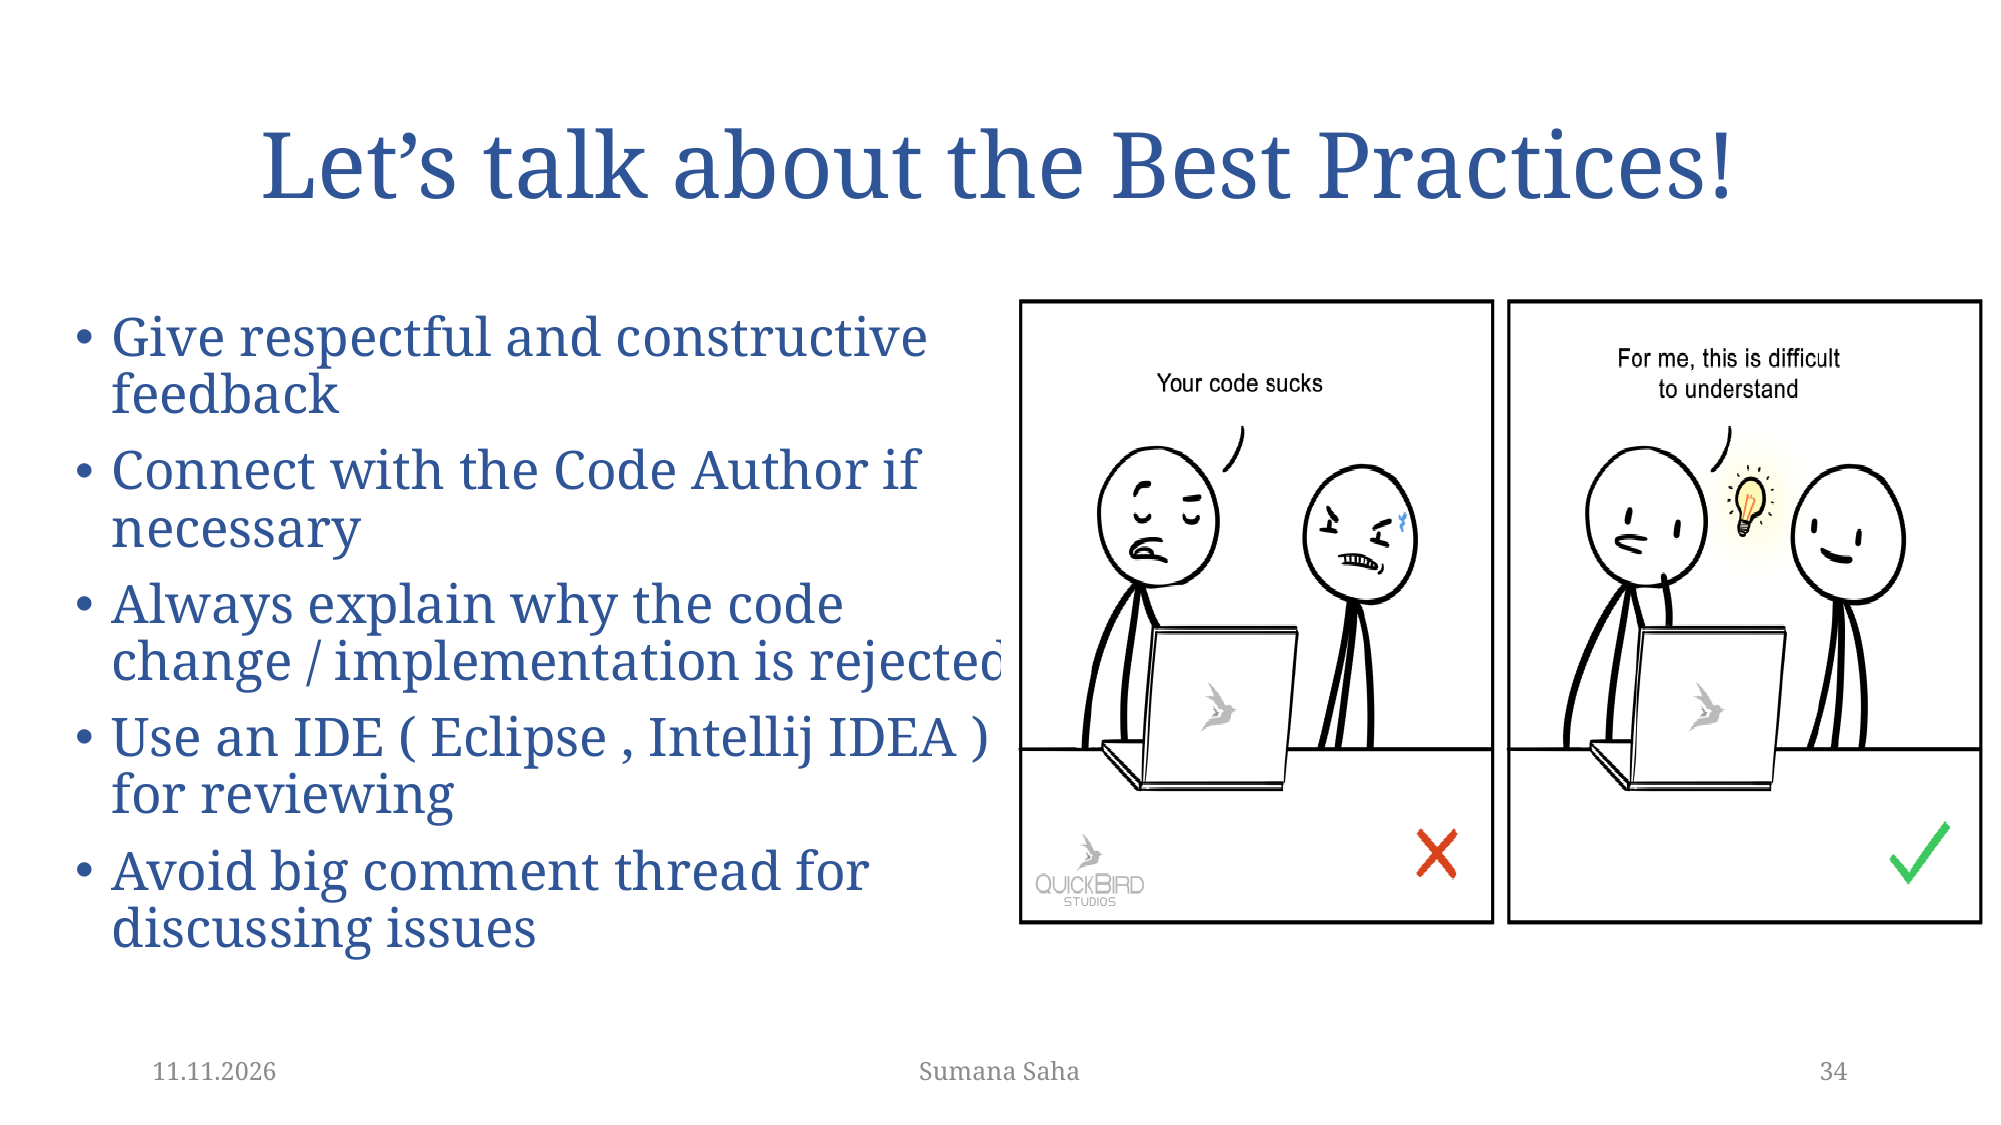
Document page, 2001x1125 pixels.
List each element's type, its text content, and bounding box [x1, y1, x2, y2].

title Let’s talk about the Best Practices! [137, 59, 1863, 278]
footer Sumana Saha [662, 1042, 1338, 1103]
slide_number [137, 1042, 588, 1103]
list Give respectful and constructive feedback Connect with the Code Author if necessary Always explain why the code change / implementation is rejected Use an IDE ( Eclipse , Intellij IDEA ) for reviewing Avoid big comment thread for discussing issues [60, 303, 1030, 974]
slide_number 34 [1412, 1042, 1863, 1103]
picture [1001, 277, 2000, 948]
